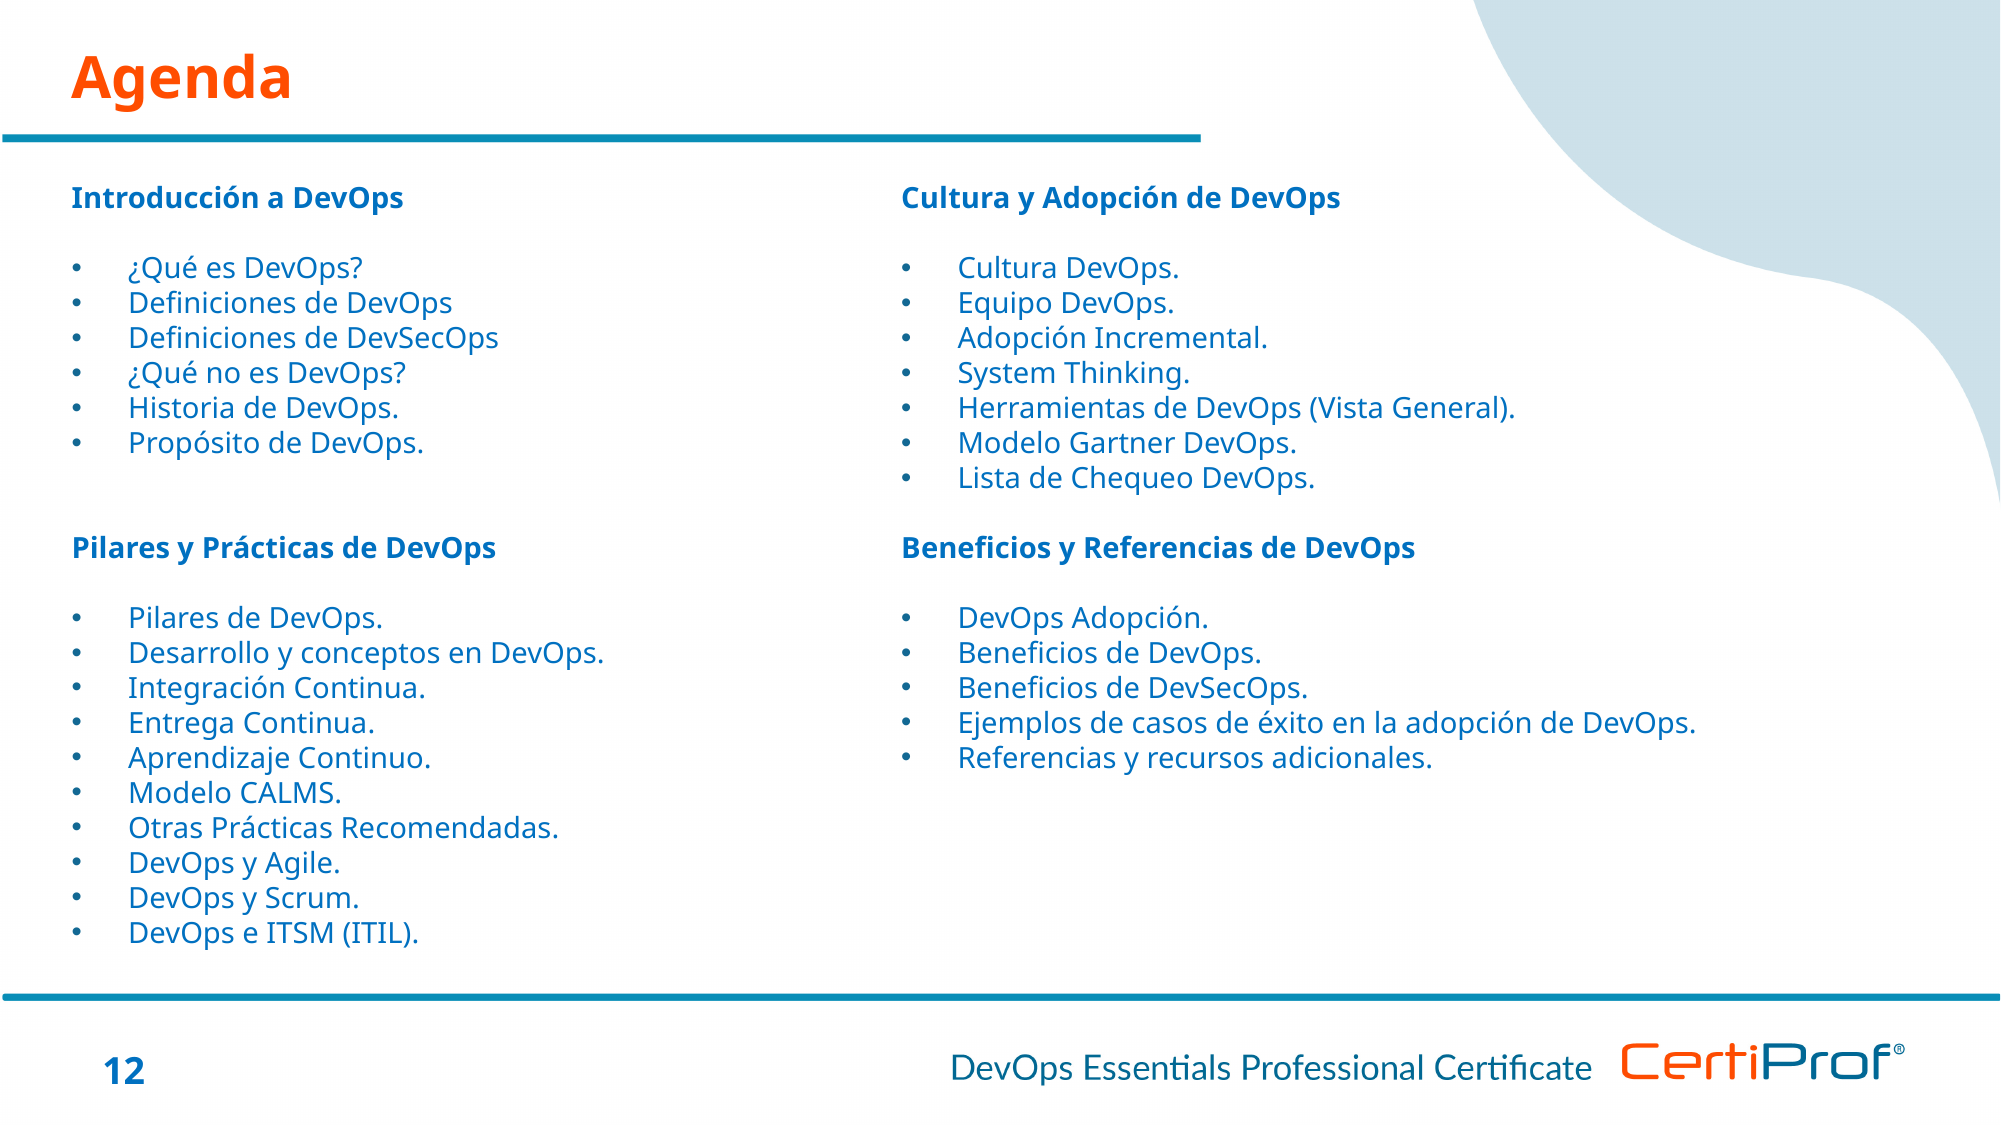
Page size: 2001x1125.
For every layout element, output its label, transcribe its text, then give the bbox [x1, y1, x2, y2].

text_box Introducción a DevOps ¿Qué es DevOps? Definiciones de DevOps Definiciones de DevSecOps ¿Qué no es DevOps? Historia de DevOps. Propósito de DevOps. Pilares y Prácticas de DevOps Pilares de DevOps. Desarrollo y conceptos en DevOps. Integración Continua. Entrega Continua. Aprendizaje Continuo. Modelo CALMS. Otras Prácticas Recomendadas. DevOps y Agile. DevOps y Scrum. DevOps e ITSM (ITIL). Cultura y Adopción de DevOps Cultura DevOps. Equipo DevOps. Adopción Incremental. System Thinking. Herramientas de DevOps (Vista General). Modelo Gartner DevOps. Lista de Chequeo DevOps. Beneficios y Referencias de DevOps DevOps Adopción. Beneficios de DevOps. Beneficios de DevSecOps. Ejemplos de casos de éxito en la adopción de DevOps. Referencias y recursos adicionales. [56, 172, 1746, 1005]
picture [0, 0, 2001, 1125]
text_box Agenda [56, 32, 986, 119]
